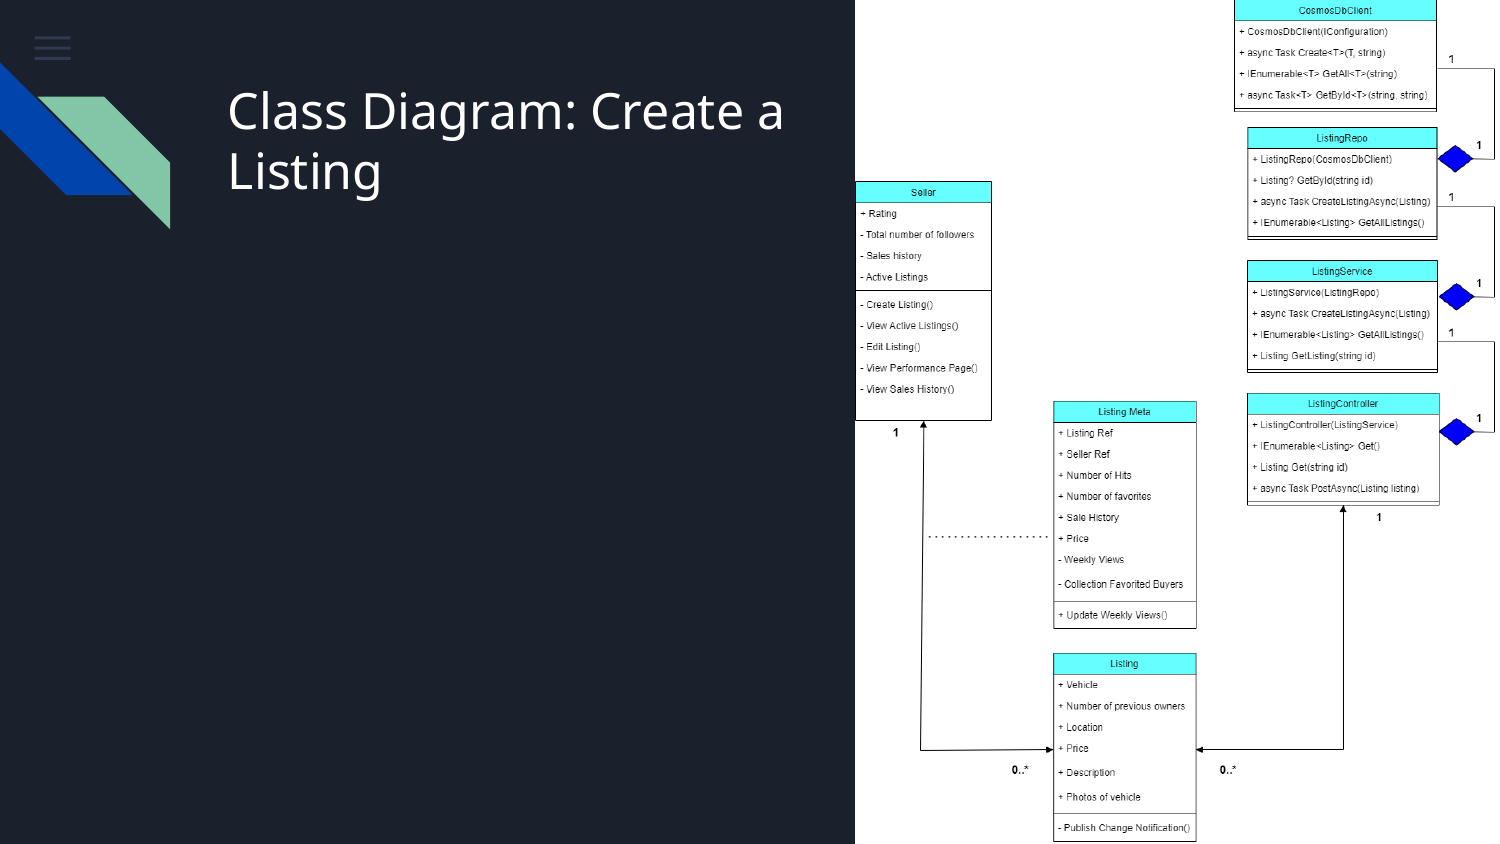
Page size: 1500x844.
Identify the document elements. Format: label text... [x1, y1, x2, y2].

title Class Diagram: Create a Listing [212, 64, 802, 273]
picture [855, 0, 1500, 844]
